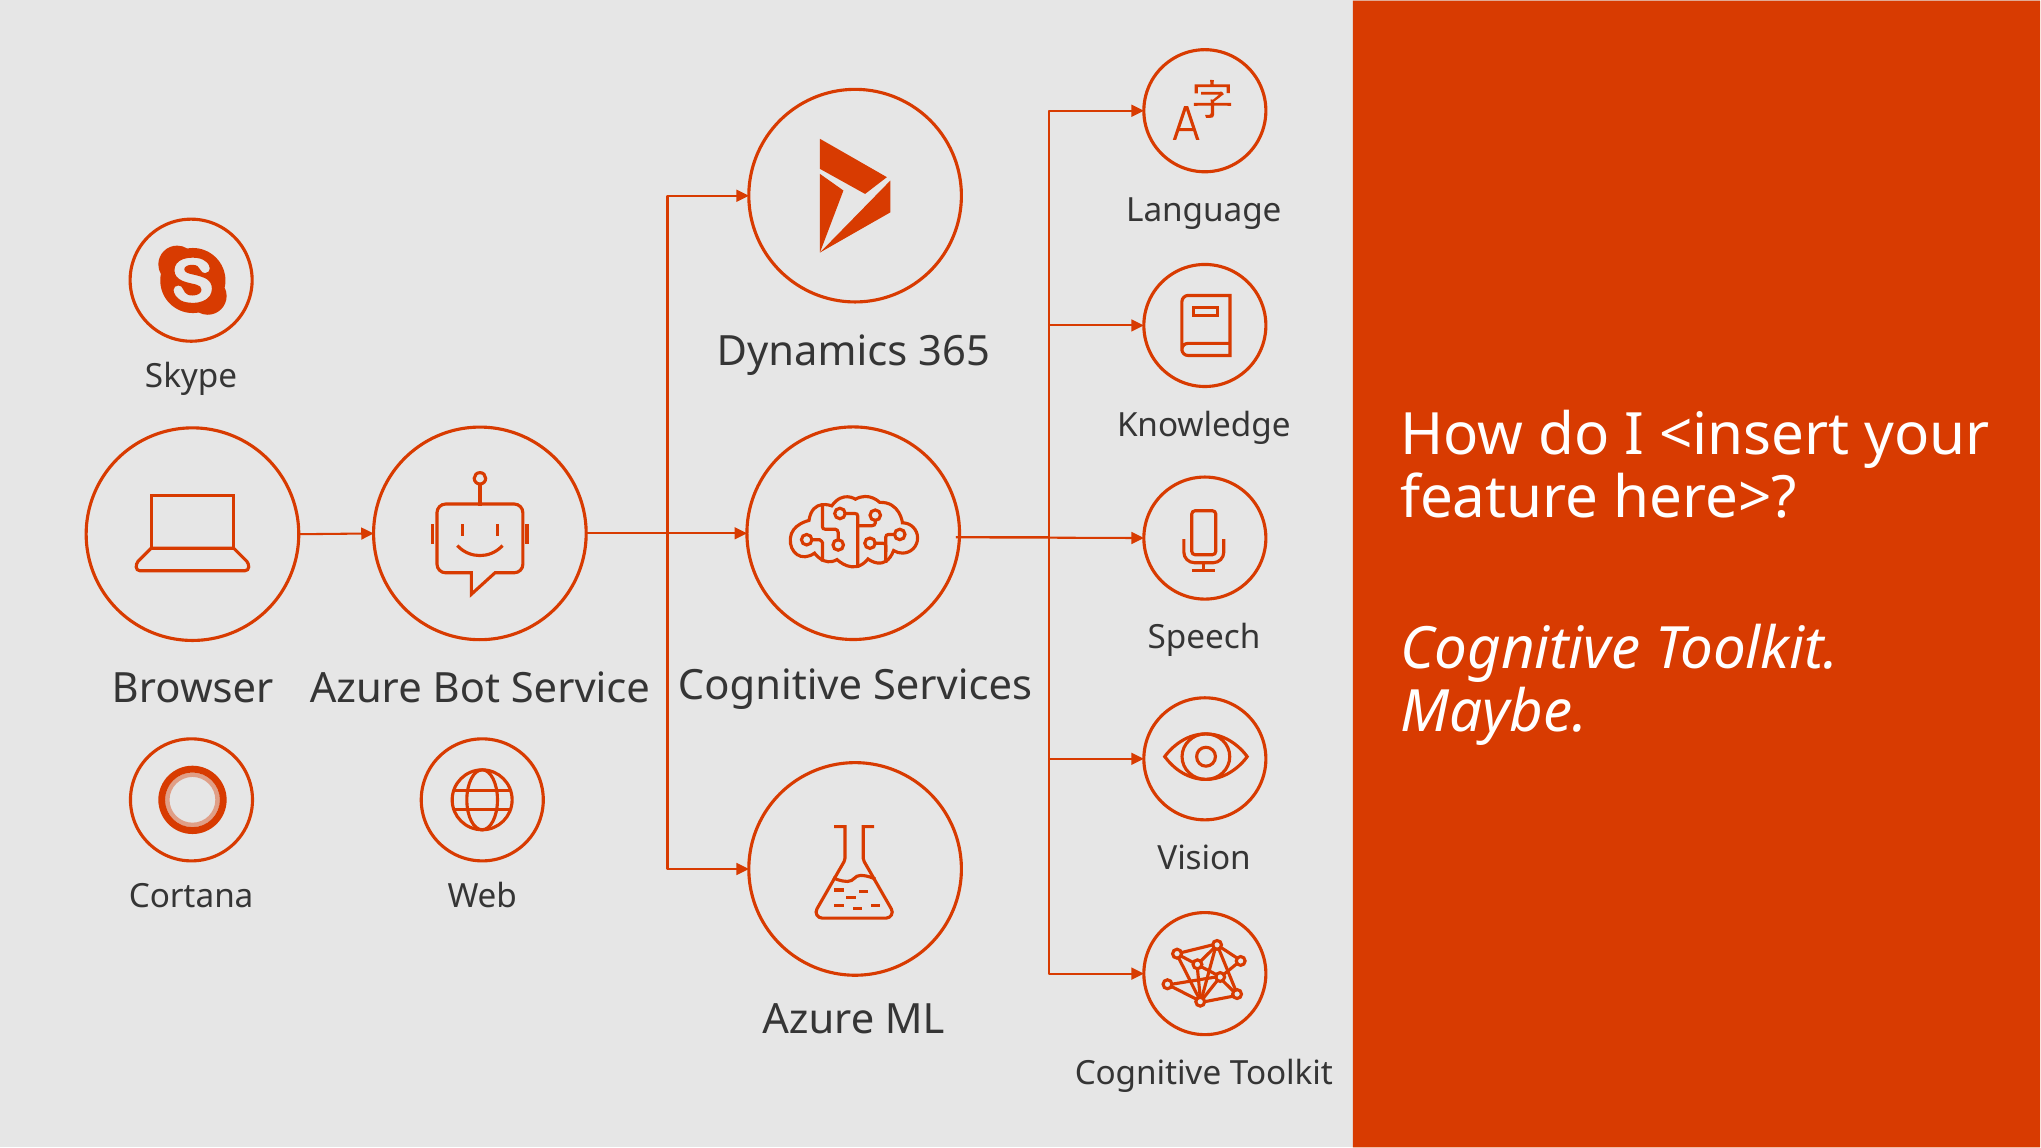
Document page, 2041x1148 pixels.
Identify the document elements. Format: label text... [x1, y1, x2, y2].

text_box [585, 533, 750, 870]
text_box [955, 110, 1144, 537]
text_box Cognitive Services [750, 641, 955, 732]
text_box [158, 245, 227, 315]
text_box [585, 195, 750, 533]
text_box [1144, 264, 1316, 475]
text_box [1144, 697, 1278, 909]
text_box [129, 738, 254, 860]
text_box Browser [81, 644, 304, 735]
text_box [129, 218, 253, 341]
text_box [85, 427, 300, 642]
text_box Azure Bot Service [304, 644, 585, 735]
text_box [372, 426, 585, 641]
text_box [420, 738, 545, 860]
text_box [955, 537, 1144, 974]
text_box Web [417, 860, 547, 933]
text_box How do I <insert your feature here>? Cognitive Toolkit. Maybe. [1352, 0, 2041, 1148]
text_box [748, 761, 955, 975]
text_box [452, 769, 513, 830]
text_box [833, 475, 955, 600]
text_box [748, 88, 955, 303]
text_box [1053, 912, 1355, 1123]
text_box Cortana [99, 860, 284, 933]
text_box [750, 426, 955, 641]
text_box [1144, 476, 1287, 688]
text_box Azure ML [732, 975, 975, 1066]
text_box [1102, 49, 1306, 260]
text_box Skype [115, 341, 268, 414]
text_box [158, 765, 227, 835]
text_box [819, 138, 891, 253]
text_box [816, 826, 893, 919]
text_box [790, 496, 848, 562]
text_box Dynamics 365 [750, 306, 955, 397]
